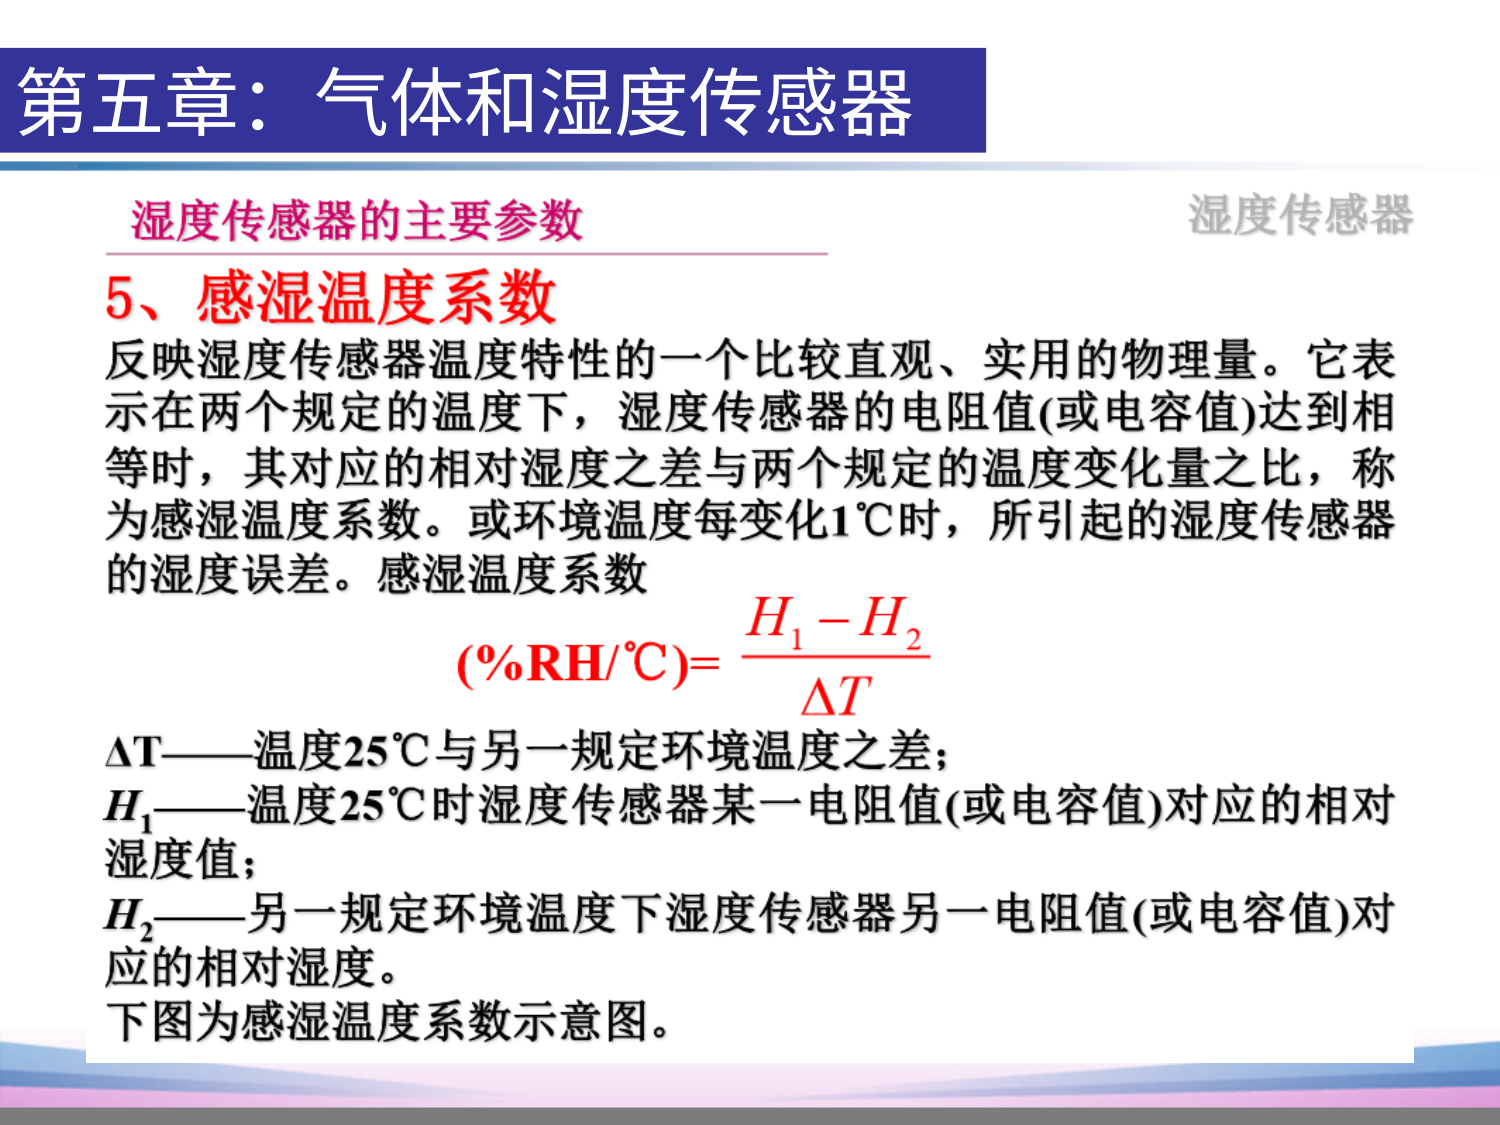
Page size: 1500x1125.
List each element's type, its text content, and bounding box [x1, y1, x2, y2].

text_box 第五章：气体和湿度传感器 [0, 47, 987, 153]
picture [0, 0, 1500, 1125]
